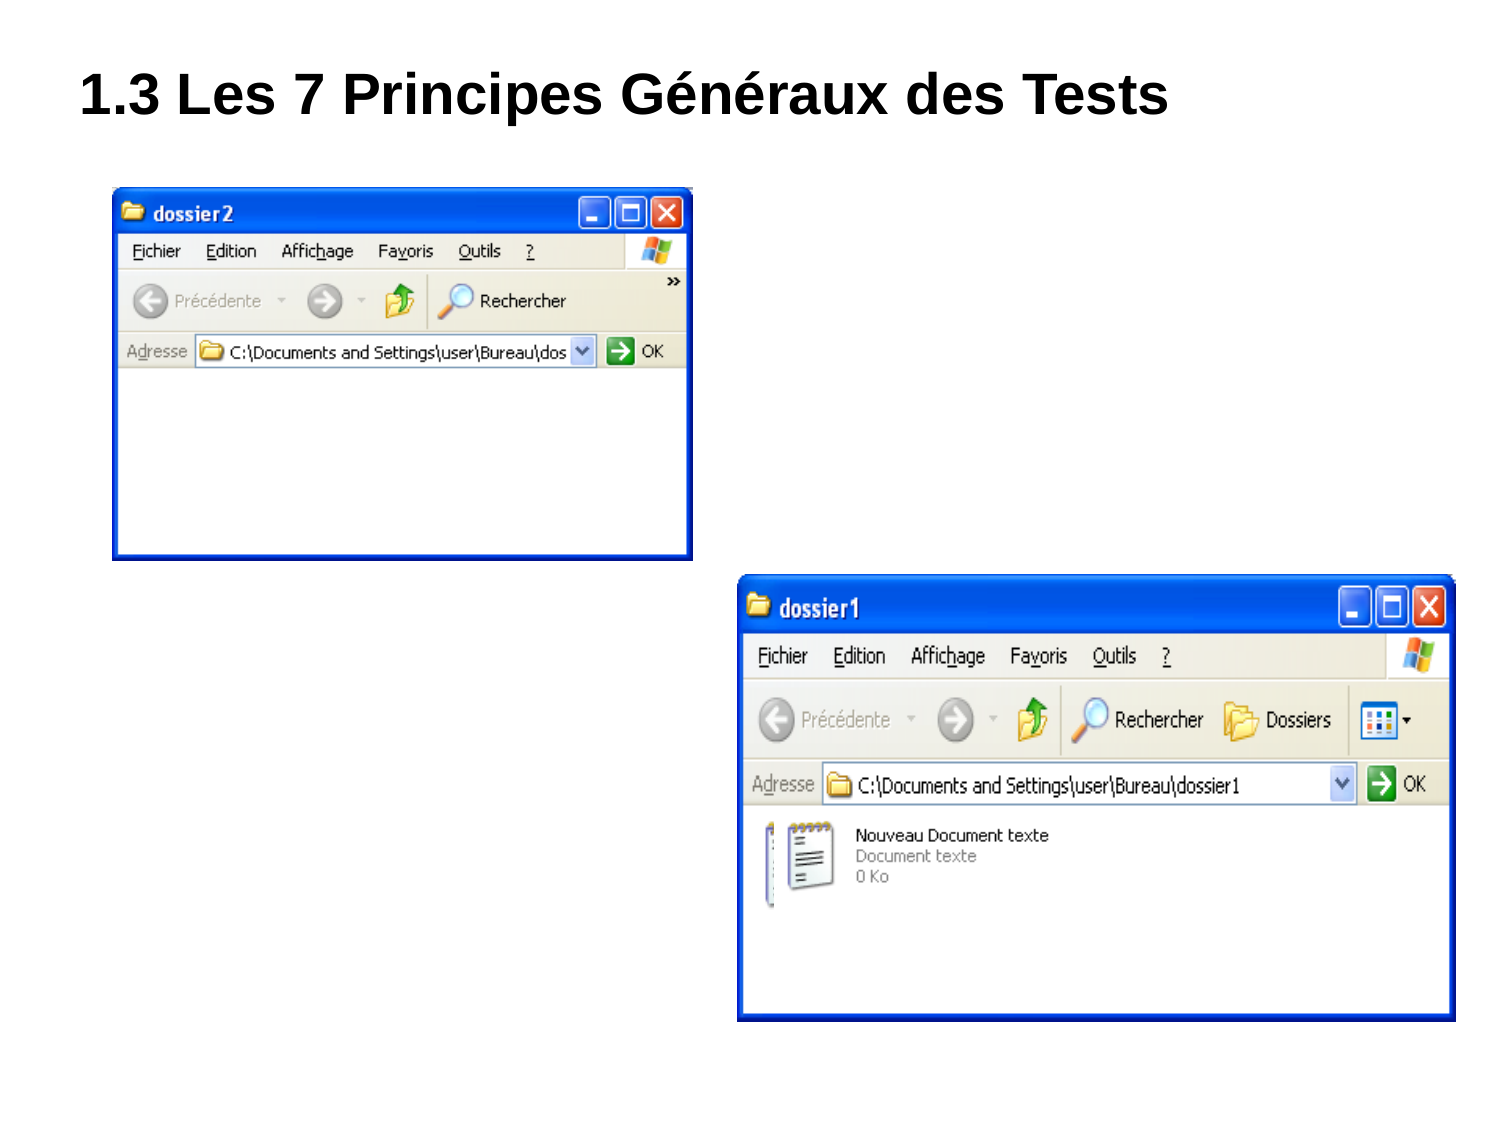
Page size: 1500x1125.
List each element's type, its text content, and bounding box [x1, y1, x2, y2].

title 1.3 Les 7 Principes Généraux des Tests [79, 55, 1456, 146]
picture [112, 187, 693, 562]
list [737, 574, 1456, 1022]
picture [774, 812, 1087, 922]
